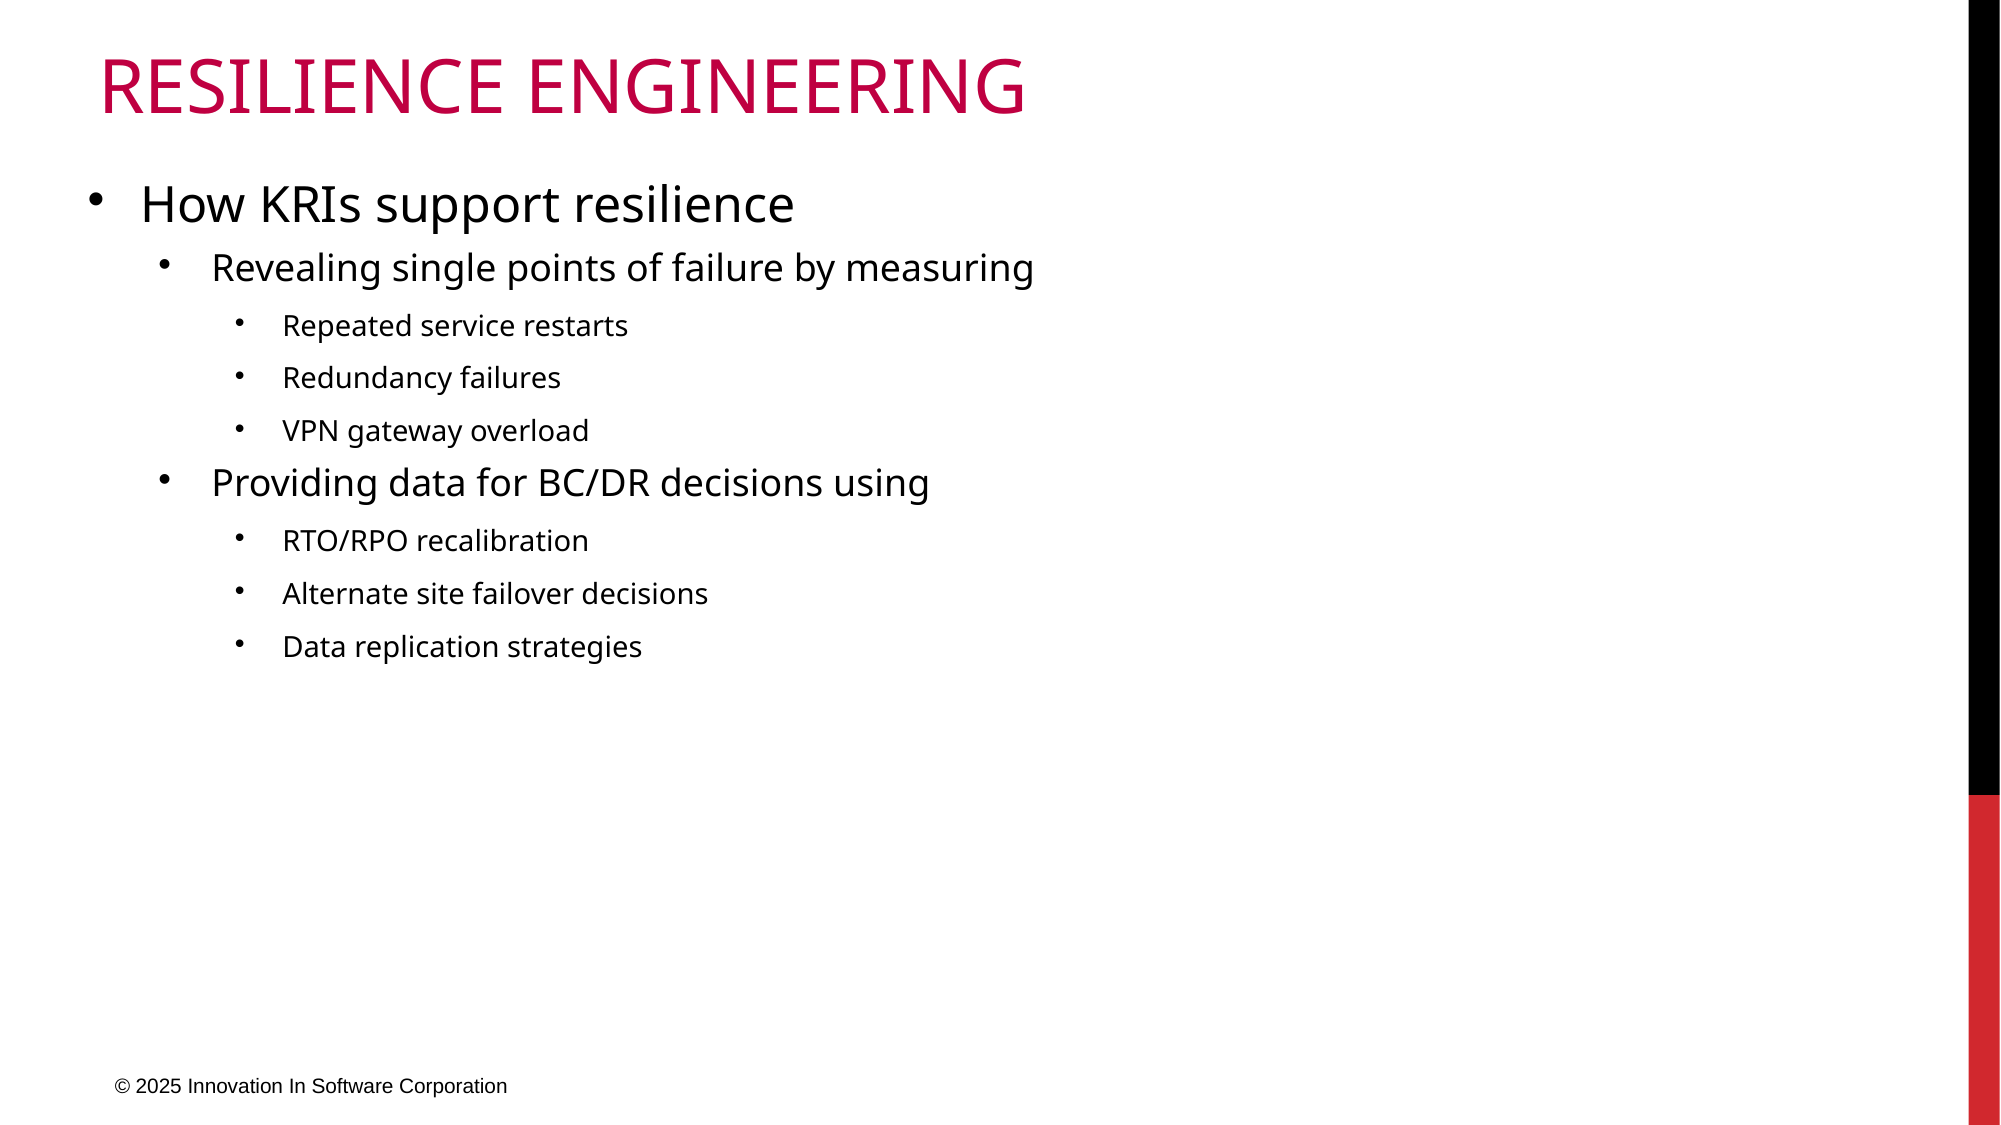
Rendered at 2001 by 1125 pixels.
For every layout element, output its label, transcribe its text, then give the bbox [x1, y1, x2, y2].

footer © 2025 Innovation In Software Corporation [99, 1065, 850, 1112]
title Resilience Engineering [98, 0, 1770, 186]
list How KRIs support resilience Revealing single points of failure by measuring Repeated service restarts Redundancy failures VPN gateway overload Providing data for BC/DR decisions using RTO/RPO recalibration Alternate site failover decisions Data replication strategies [69, 172, 1766, 990]
